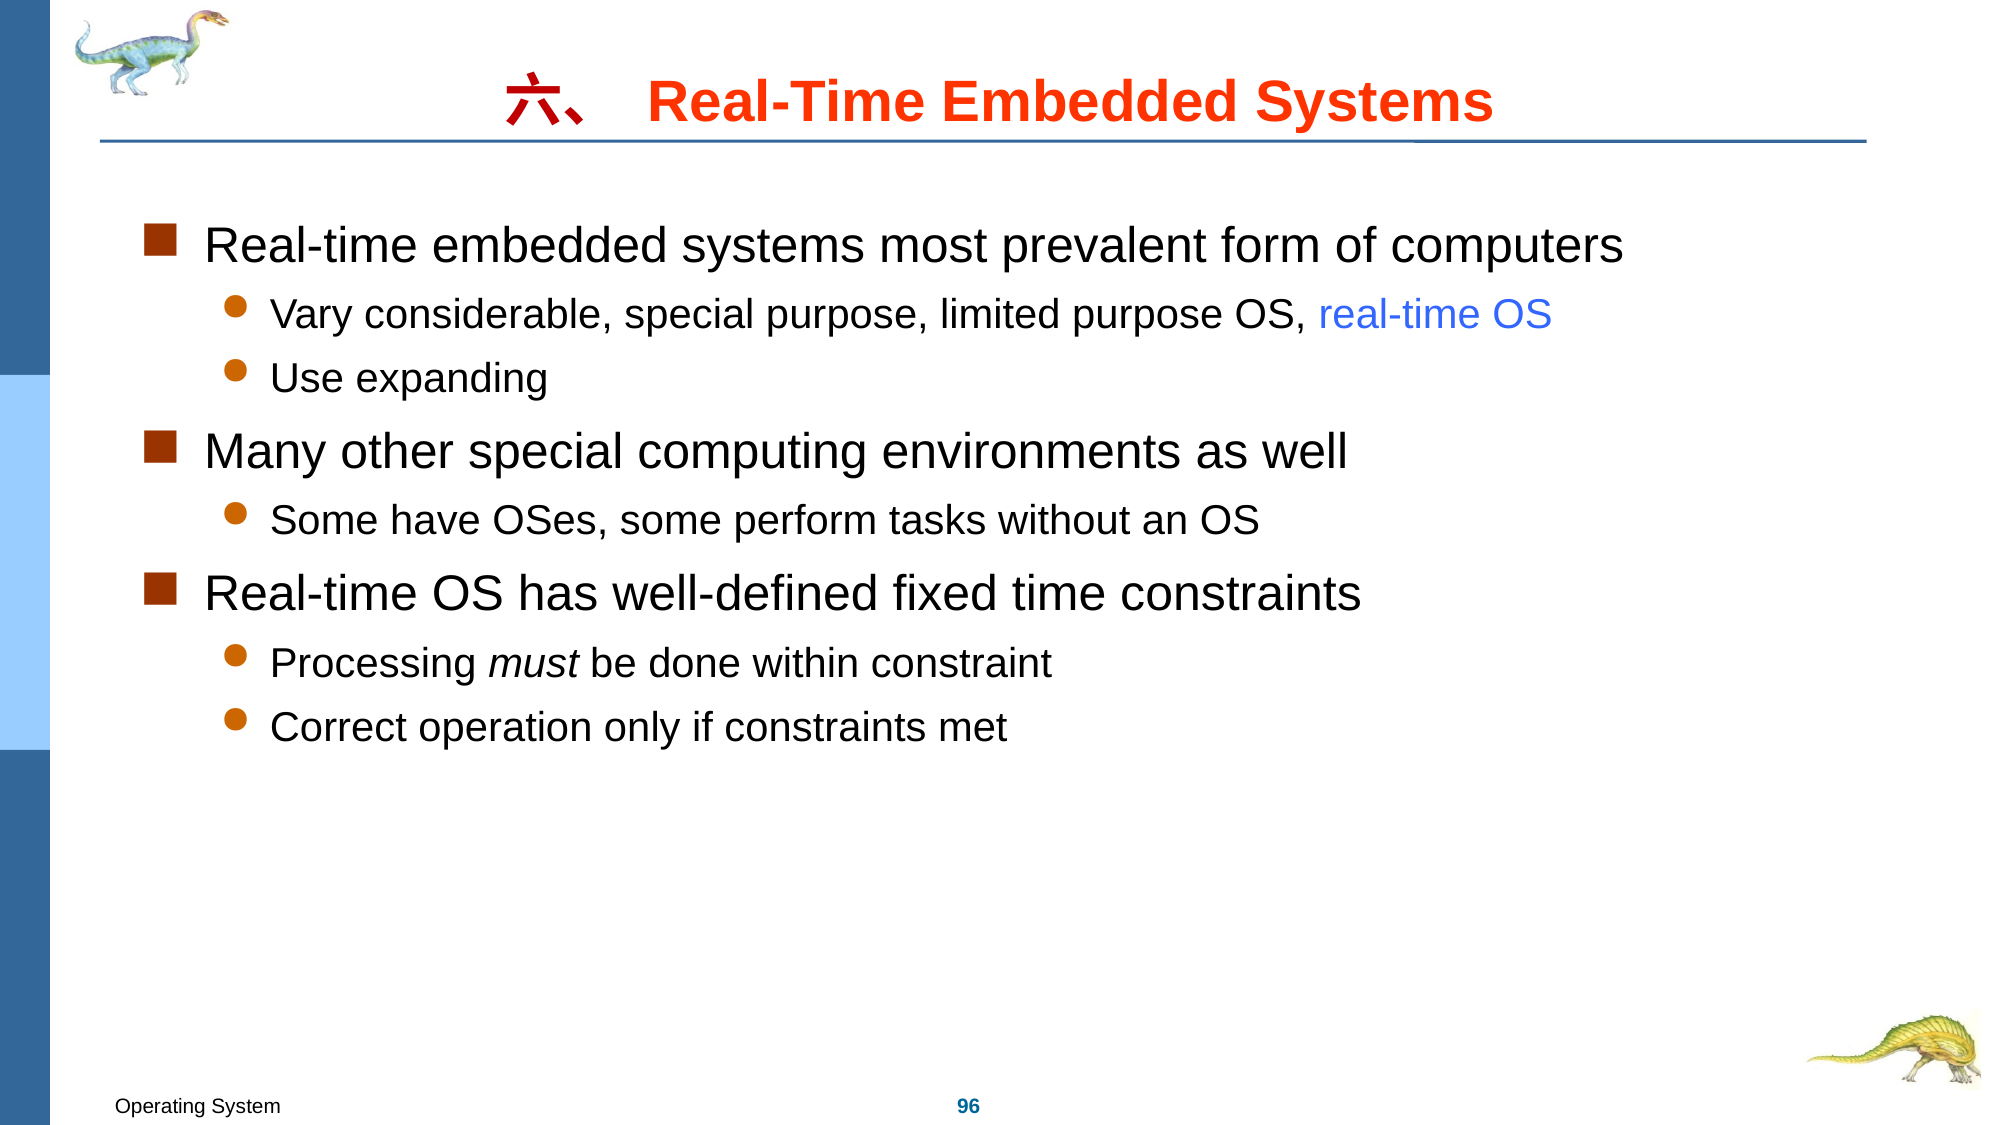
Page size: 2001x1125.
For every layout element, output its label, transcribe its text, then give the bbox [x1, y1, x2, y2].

list Real-time embedded systems most prevalent form of computers Vary considerable, special purpose, limited purpose OS, real-time OS Use expanding Many other special computing environments as well Some have OSes, some perform tasks without an OS Real-time OS has well-defined fixed time constraints Processing must be done within constraint Correct operation only if constraints met [132, 204, 1900, 948]
title 六、 Real-Time Embedded Systems [99, 45, 1900, 141]
picture [62, 0, 246, 105]
picture [1804, 1007, 1982, 1090]
